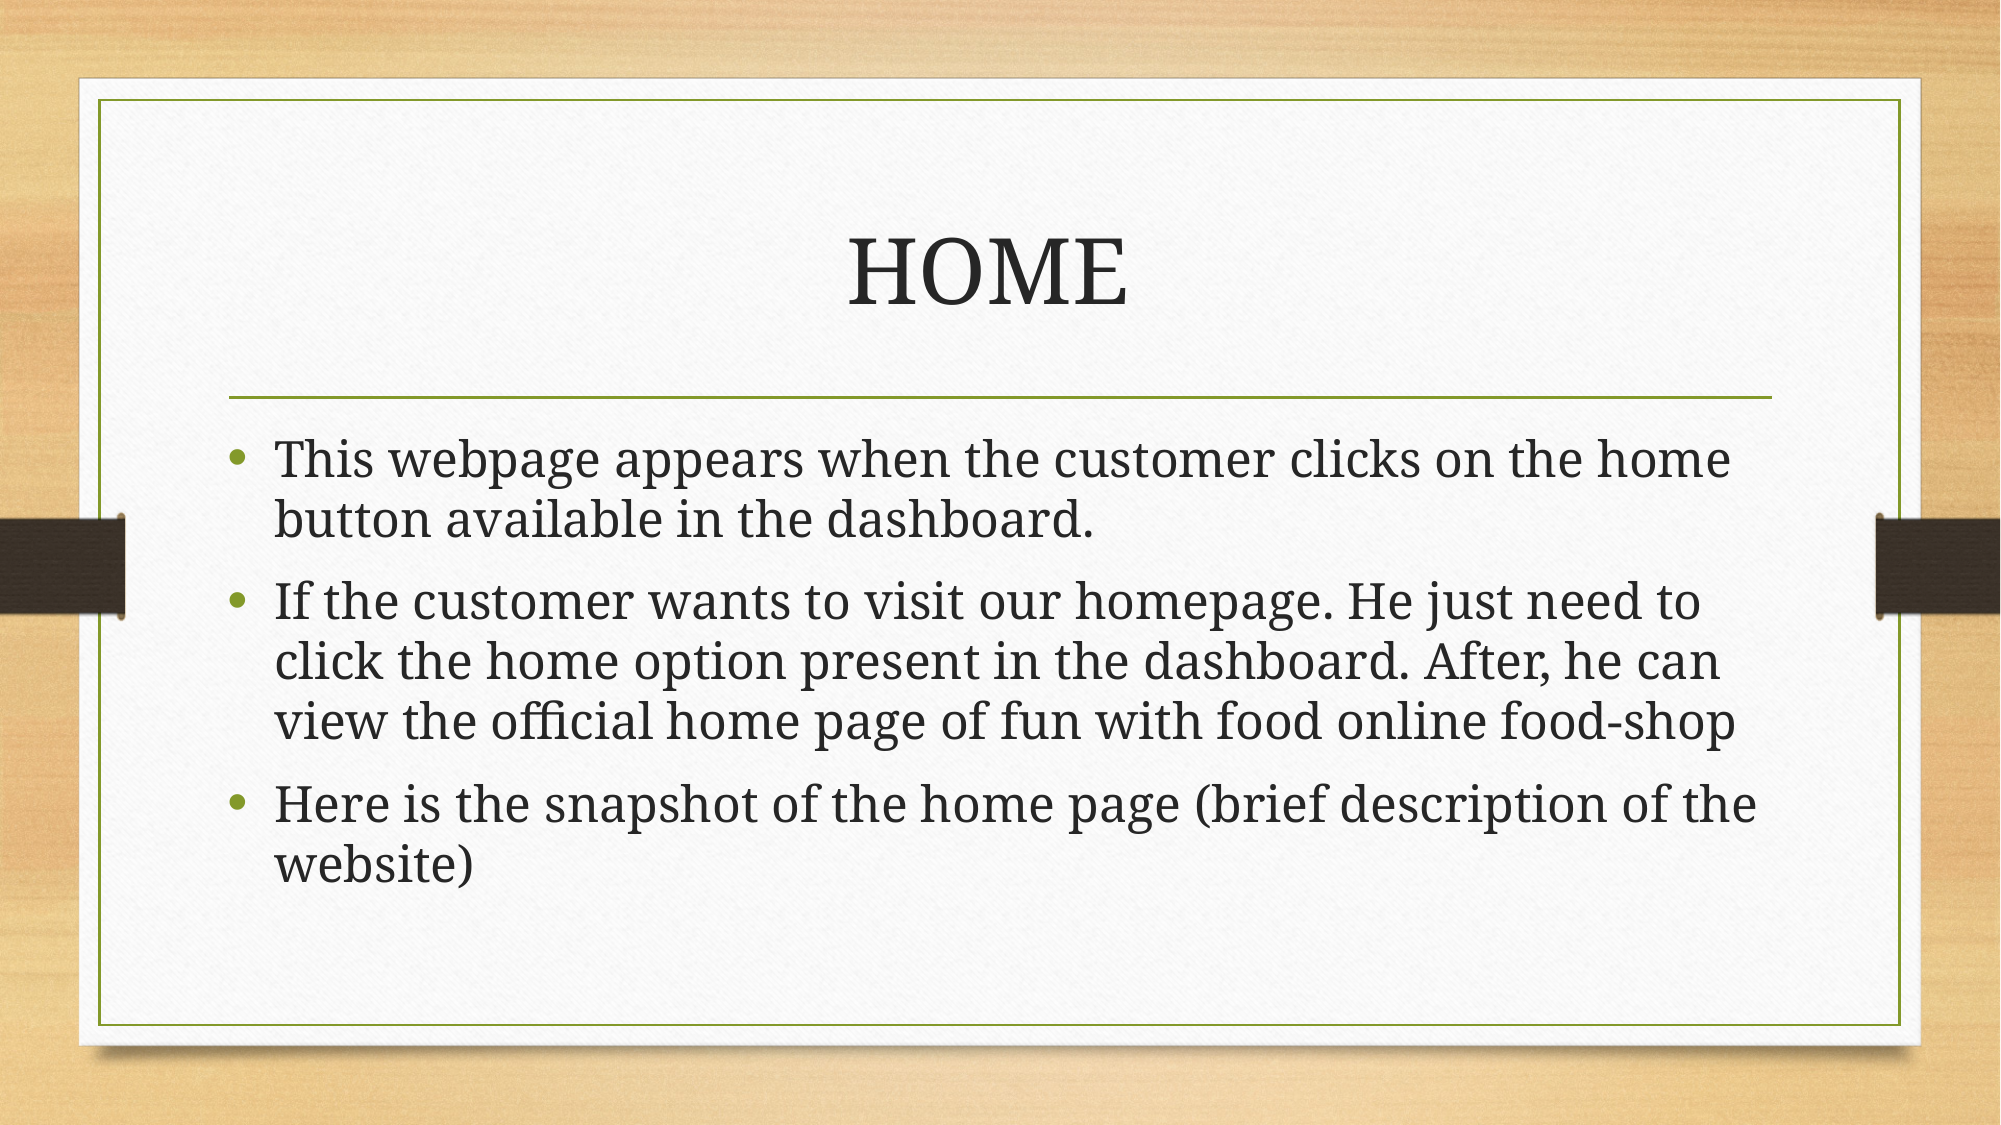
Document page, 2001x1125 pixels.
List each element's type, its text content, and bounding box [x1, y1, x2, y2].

picture [0, 0, 2001, 1125]
title HOME [212, 161, 1788, 375]
list This webpage appears when the customer clicks on the home button available in the dashboard. If the customer wants to visit our homepage. He just need to click the home option present in the dashboard. After, he can view the official home page of fun with food online food-shop Here is the snapshot of the home page (brief description of the website) [212, 419, 1788, 964]
